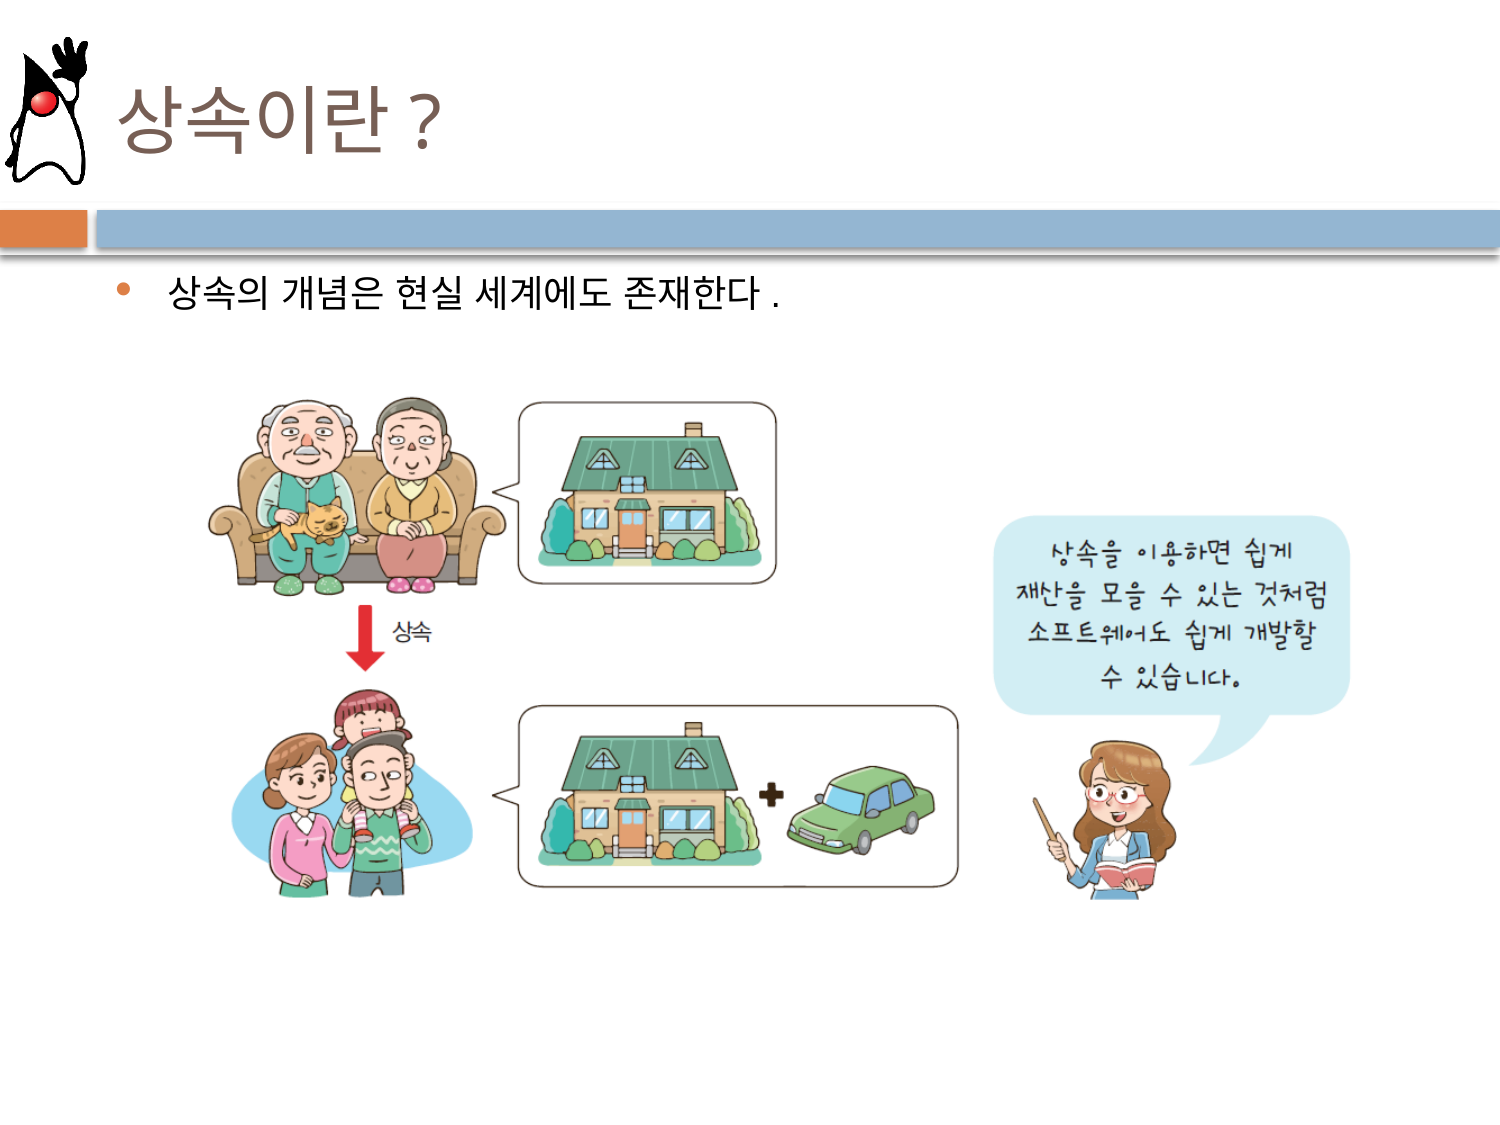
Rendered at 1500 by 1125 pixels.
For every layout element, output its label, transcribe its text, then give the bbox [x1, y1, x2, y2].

list 상속의 개념은 현실 세계에도 존재한다. [100, 262, 1438, 380]
picture [5, 37, 88, 185]
title 상속이란? [100, 37, 1438, 200]
list 상속의 개념은 현실 세계에도 존재한다. [100, 381, 1438, 1000]
picture [190, 380, 1369, 919]
